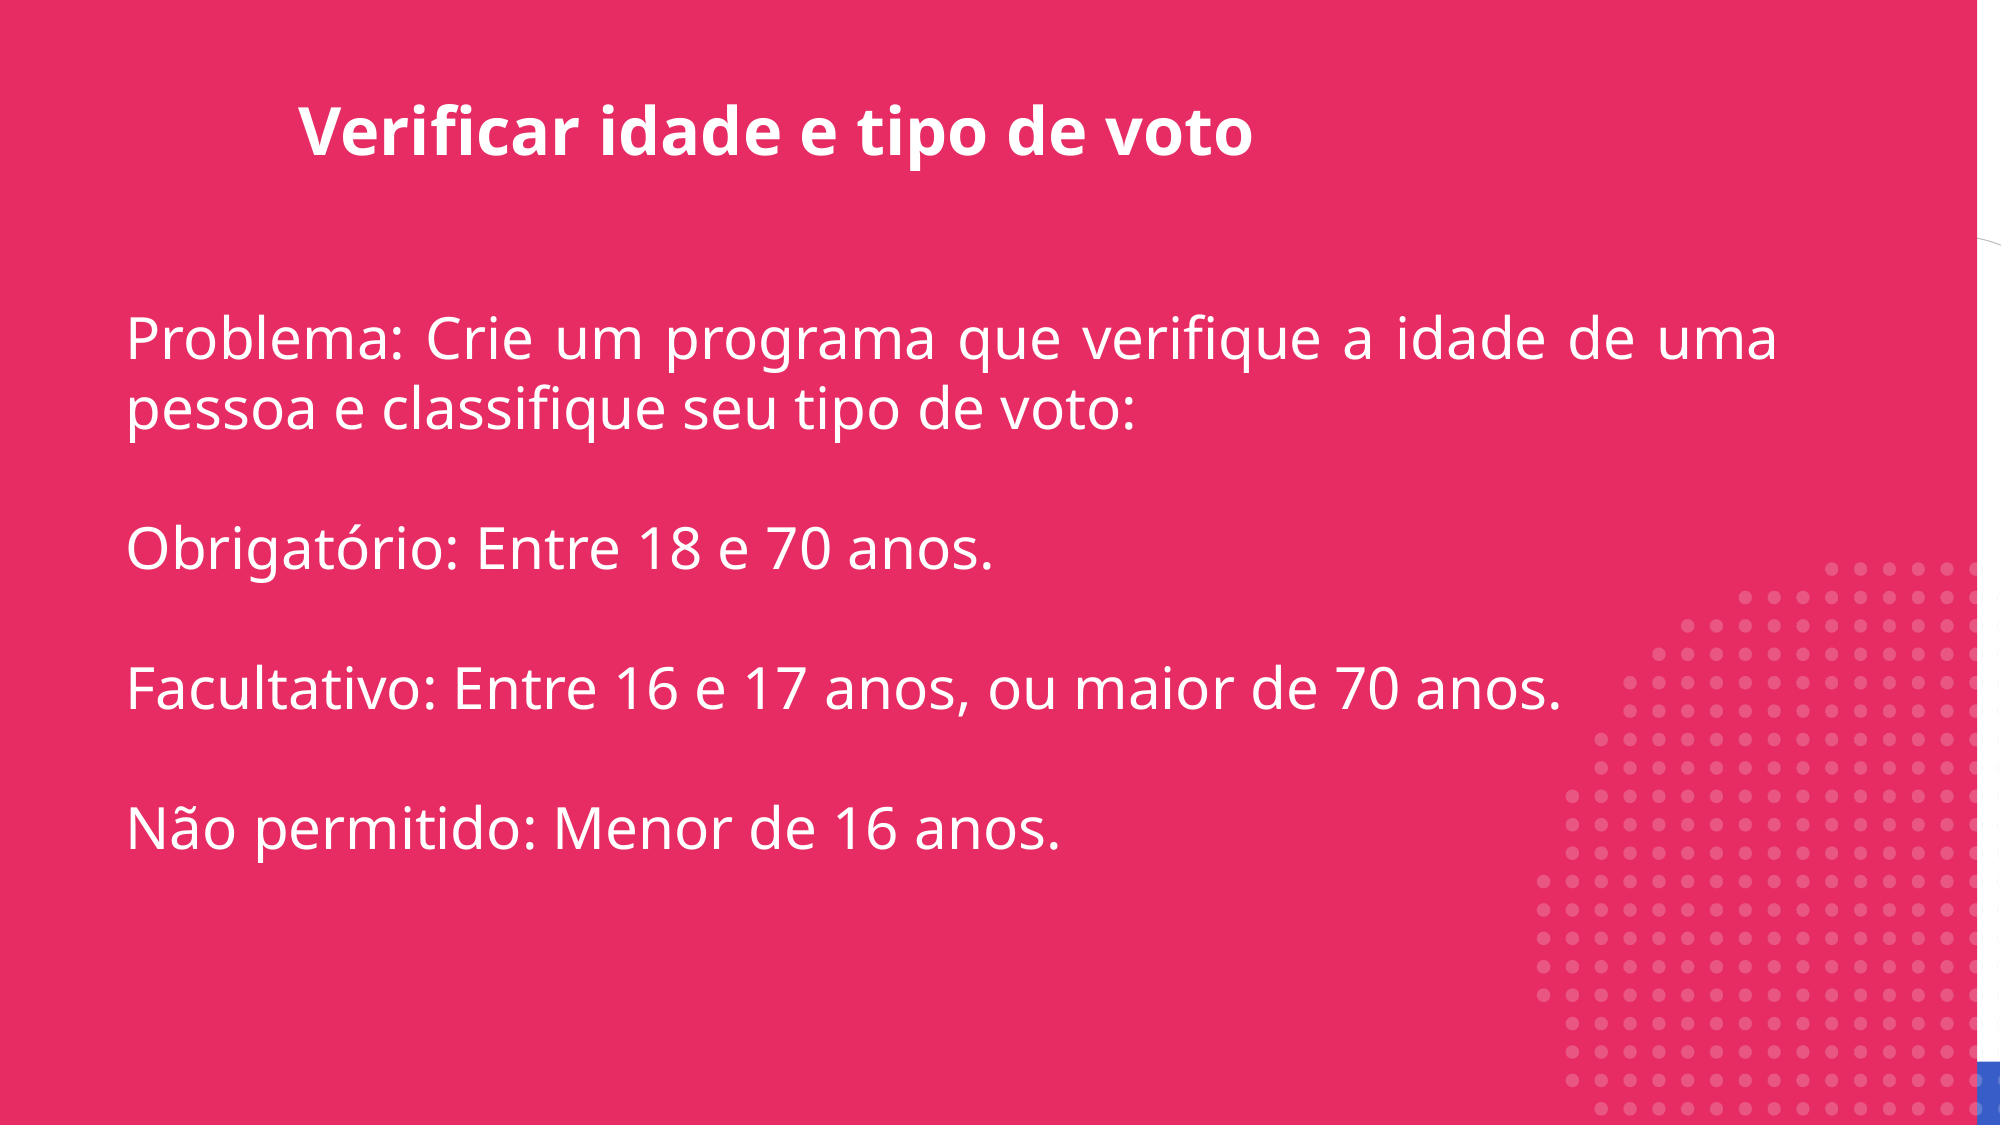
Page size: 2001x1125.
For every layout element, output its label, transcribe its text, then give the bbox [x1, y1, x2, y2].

text_box Problema: Crie um programa que verifique a idade de uma pessoa e classifique seu tipo de voto: Obrigatório: Entre 18 e 70 anos. Facultativo: Entre 16 e 17 anos, ou maior de 70 anos. Não permitido: Menor de 16 anos. [110, 293, 1795, 869]
text_box Verificar idade e tipo de voto [283, 81, 1846, 177]
text_box [0, 0, 1978, 1125]
picture [1536, 562, 2000, 1125]
